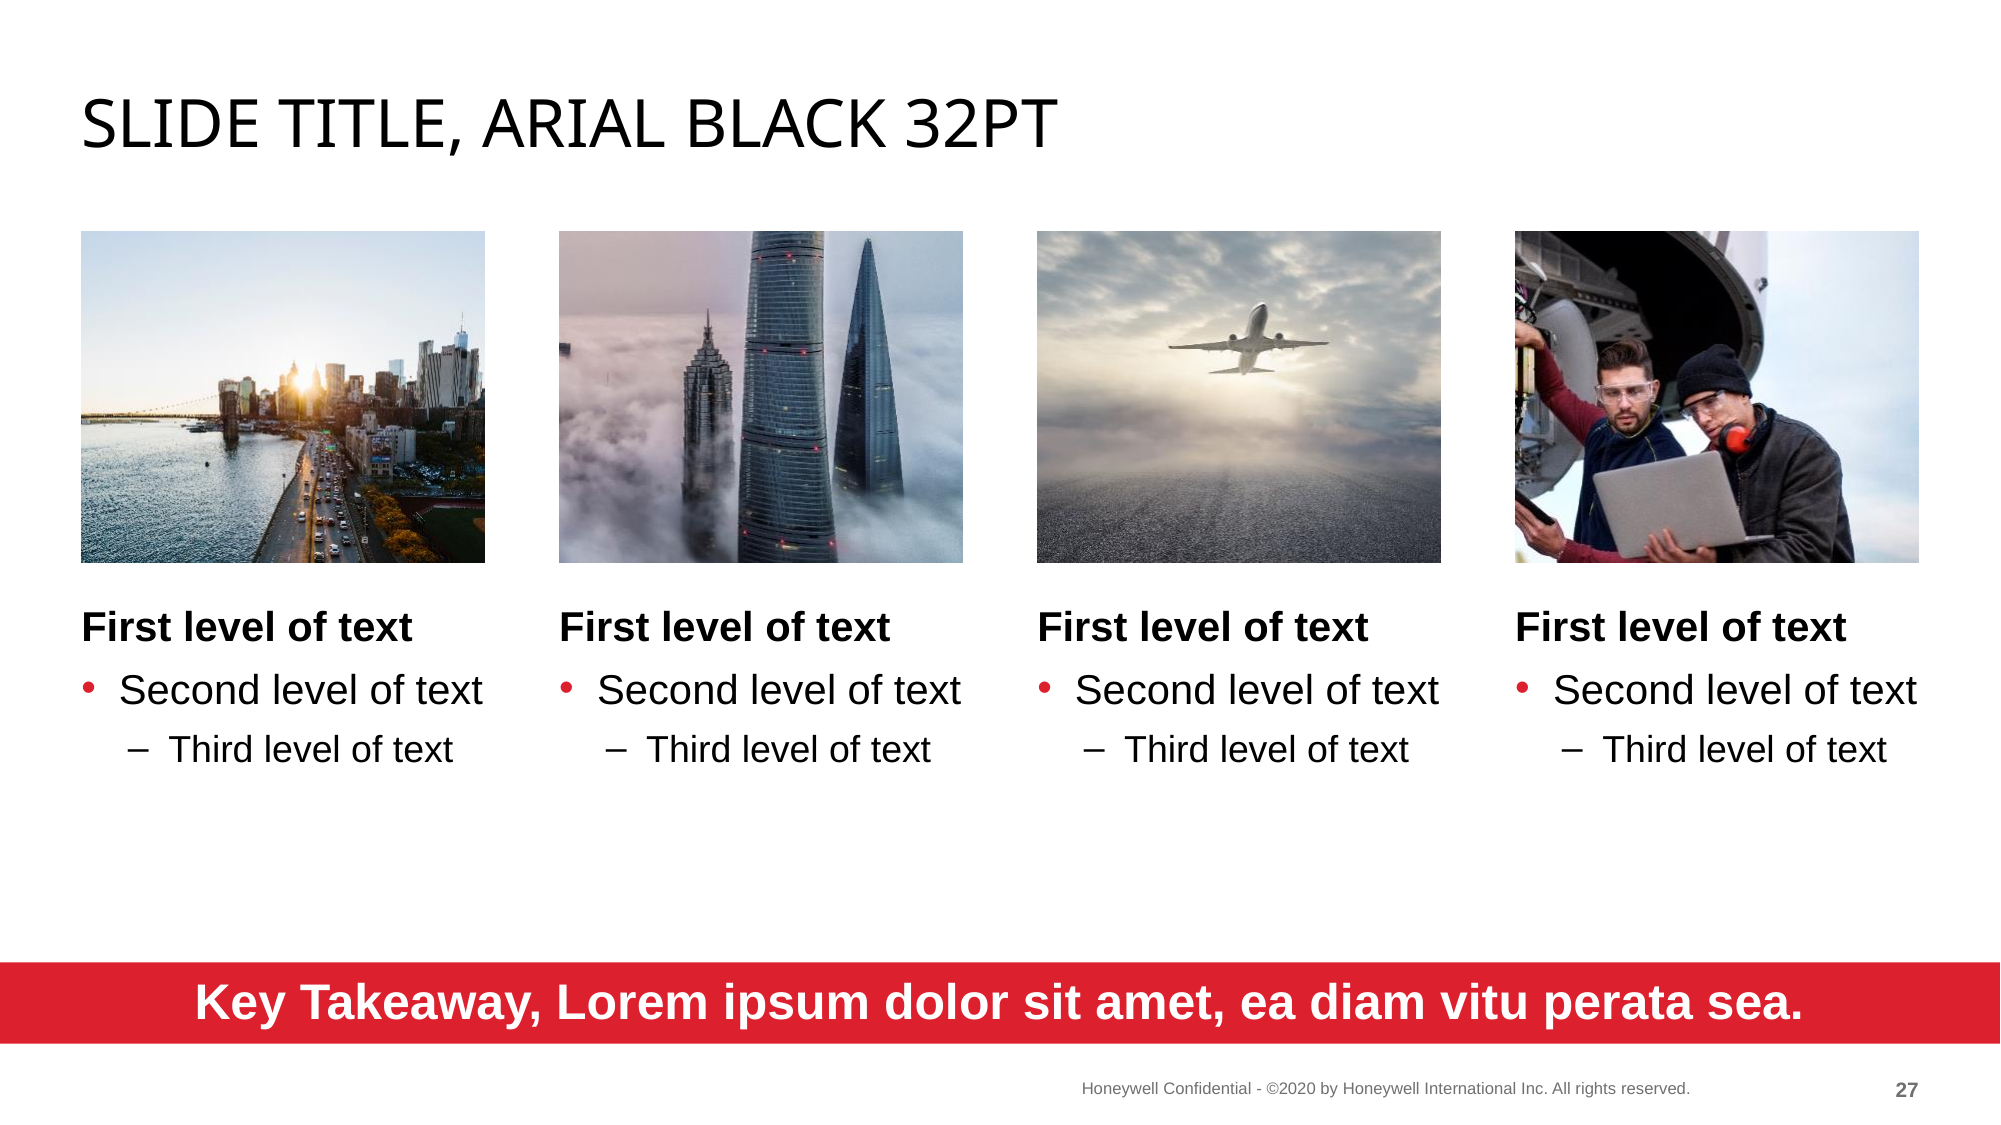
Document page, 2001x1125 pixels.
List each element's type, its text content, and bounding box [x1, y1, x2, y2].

picture [1515, 231, 1919, 563]
list Key Takeaway, Lorem ipsum dolor sit amet, ea diam vitu perata sea. [0, 962, 2000, 1044]
slide_number 26 [1837, 1062, 1919, 1102]
title Slide title, Arial black 32pt [81, 81, 1919, 150]
list First level of text Second level of text Third level of text [81, 600, 485, 930]
list First level of text Second level of text Third level of text [1515, 600, 1919, 930]
list First level of text Second level of text Third level of text [1037, 600, 1441, 930]
picture [81, 231, 485, 563]
picture [559, 231, 963, 563]
list First level of text Second level of text Third level of text [559, 600, 963, 930]
picture [1037, 231, 1441, 563]
